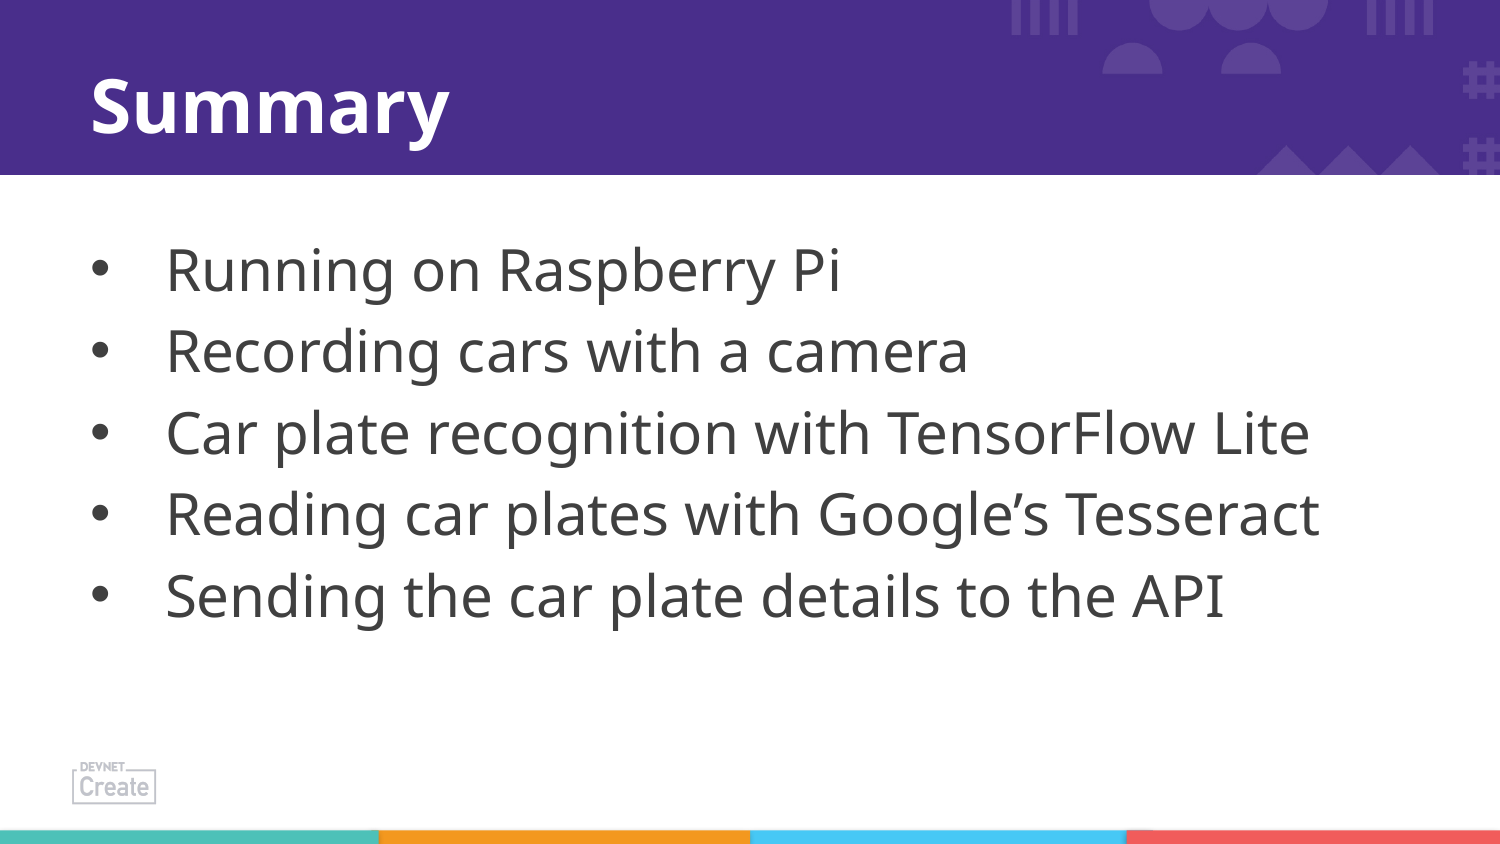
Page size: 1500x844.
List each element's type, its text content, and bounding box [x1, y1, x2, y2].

list Running on Raspberry Pi Recording cars with a camera Car plate recognition with TensorFlow Lite Reading car plates with Google’s Tesseract Sending the car plate details to the API [75, 225, 1425, 783]
picture [0, 0, 1500, 175]
title Summary [75, 33, 1425, 175]
